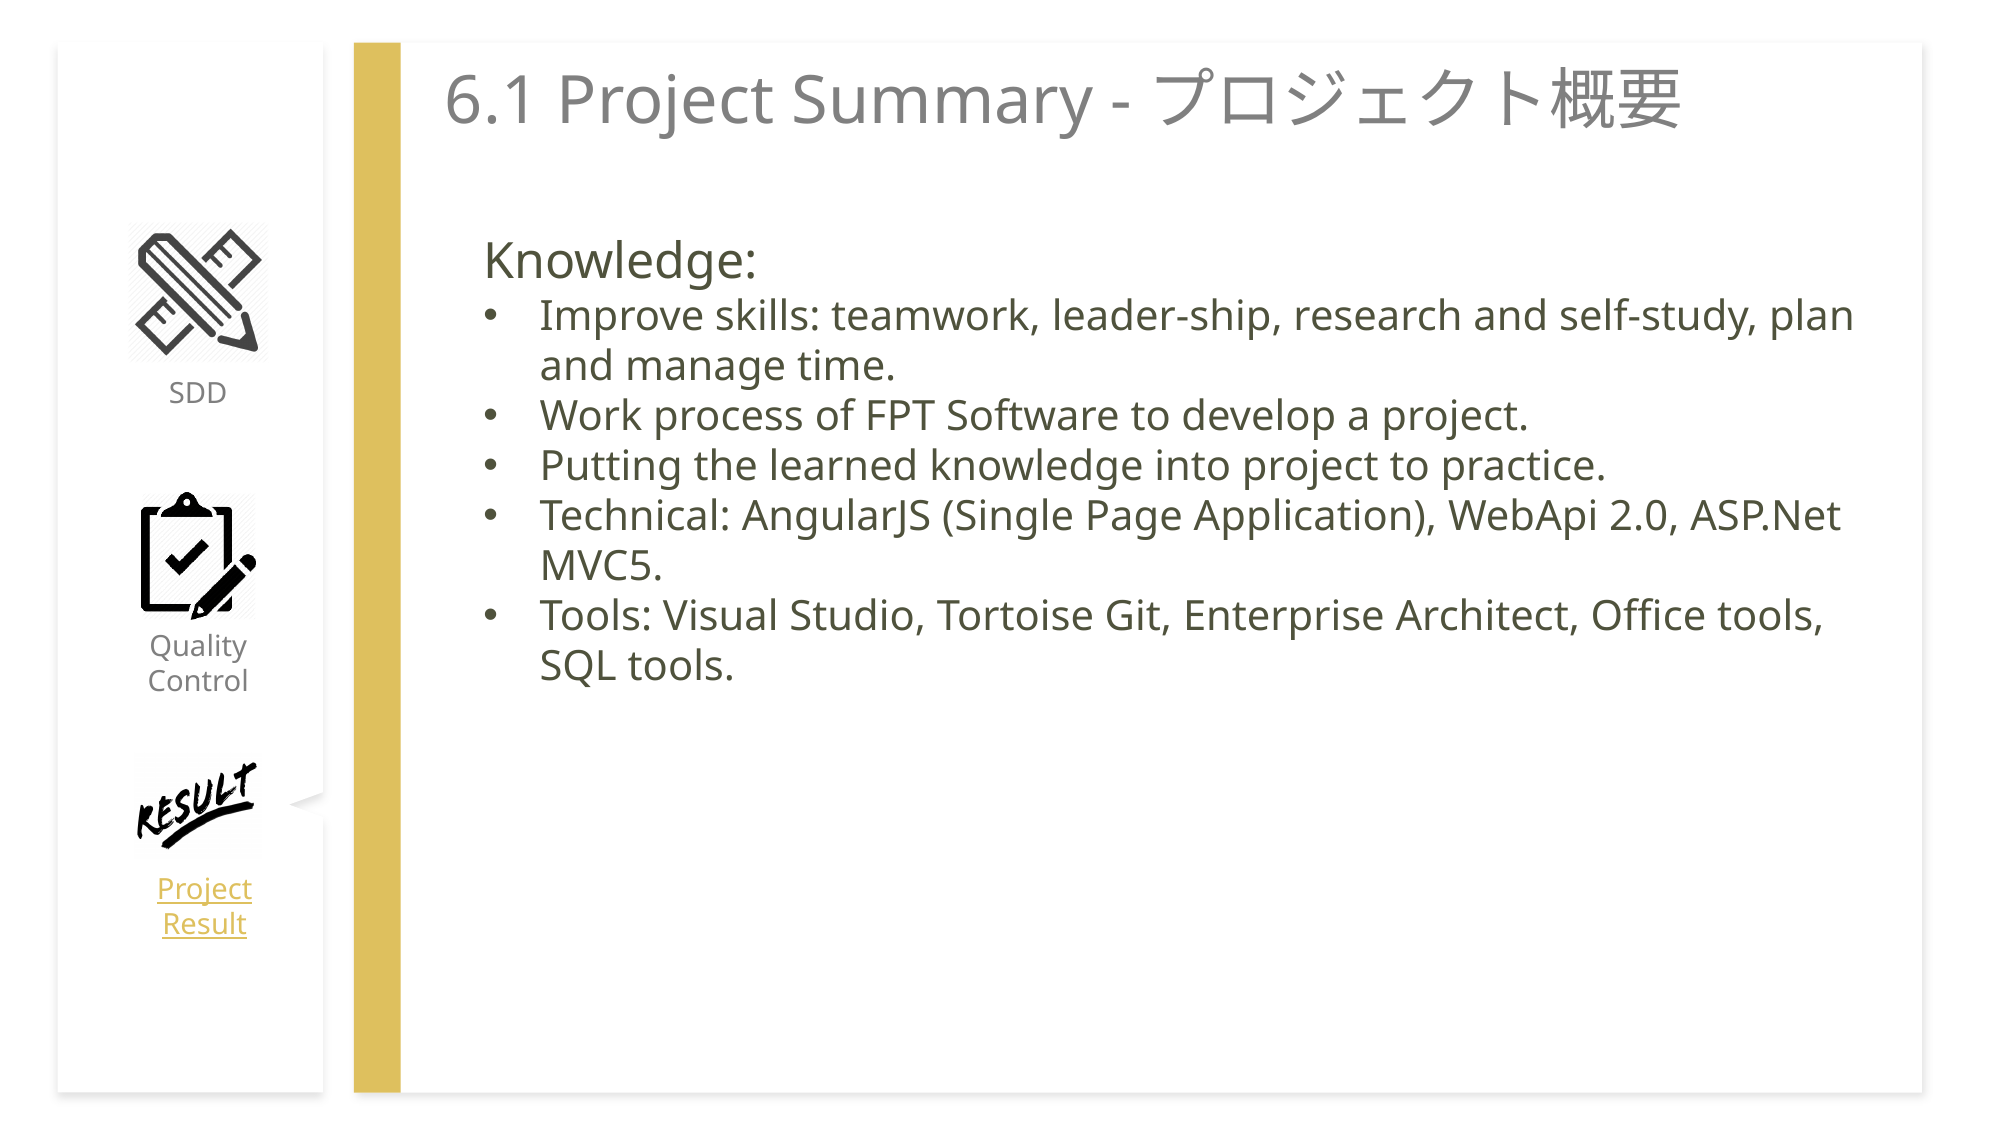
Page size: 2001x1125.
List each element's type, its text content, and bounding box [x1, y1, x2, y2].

text_box [353, 42, 402, 1094]
text_box Quality Control [93, 619, 303, 705]
text_box [402, 42, 1923, 1094]
text_box 6.1 Project Summary -プロジェクト概要 [430, 49, 1899, 144]
text_box Knowledge: Improve skills: teamwork, leader-ship, research and self-study, plan and manage time. Work process of FPT Software to develop a project. Putting the learned knowledge into project to practice. Technical: AngularJS (Single Page Application), WebApi 2.0, ASP.Net MVC5. Tools: Visual Studio, Tortoise Git, Enterprise Architect, Office tools, SQL tools. [468, 221, 1899, 697]
picture [127, 221, 269, 363]
text_box SDD [99, 366, 297, 417]
picture [134, 752, 262, 859]
text_box [56, 41, 325, 1094]
text_box Project Result [106, 863, 303, 948]
picture [141, 492, 256, 620]
